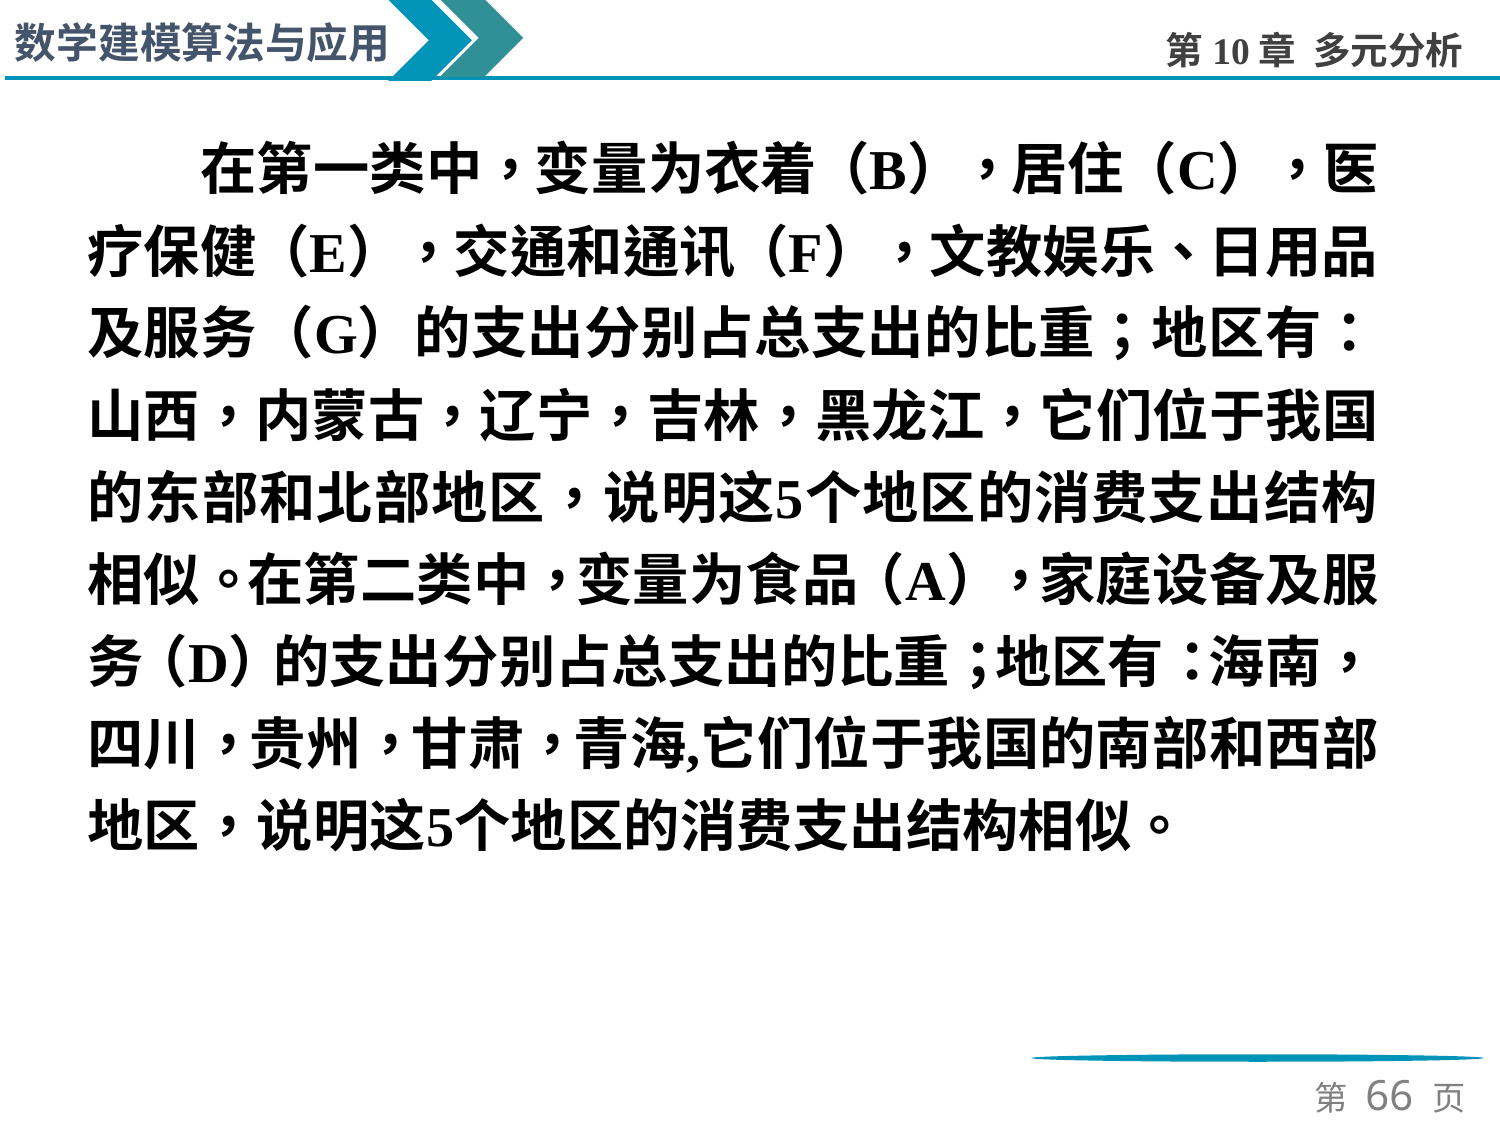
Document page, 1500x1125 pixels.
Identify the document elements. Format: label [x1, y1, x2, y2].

text_box [87, 131, 1377, 903]
